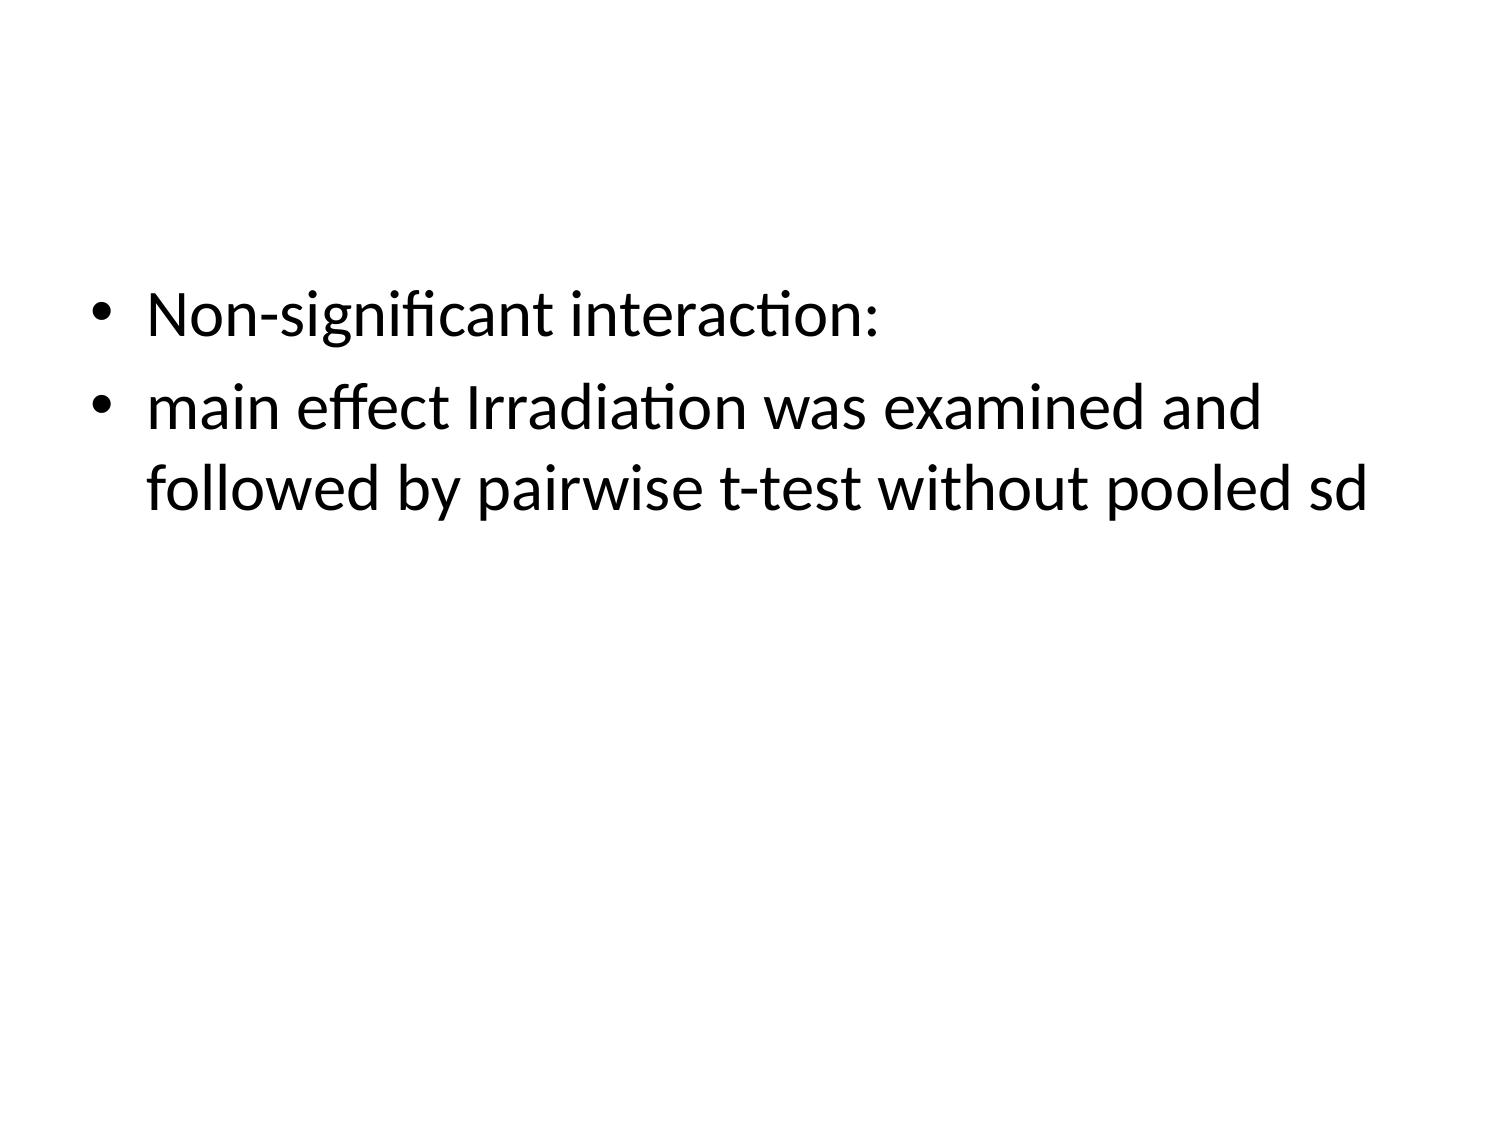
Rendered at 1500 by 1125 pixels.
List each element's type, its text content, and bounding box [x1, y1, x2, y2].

list Non-significant interaction: main effect Irradiation was examined and followed by pairwise t-test without pooled sd [75, 262, 1425, 1005]
